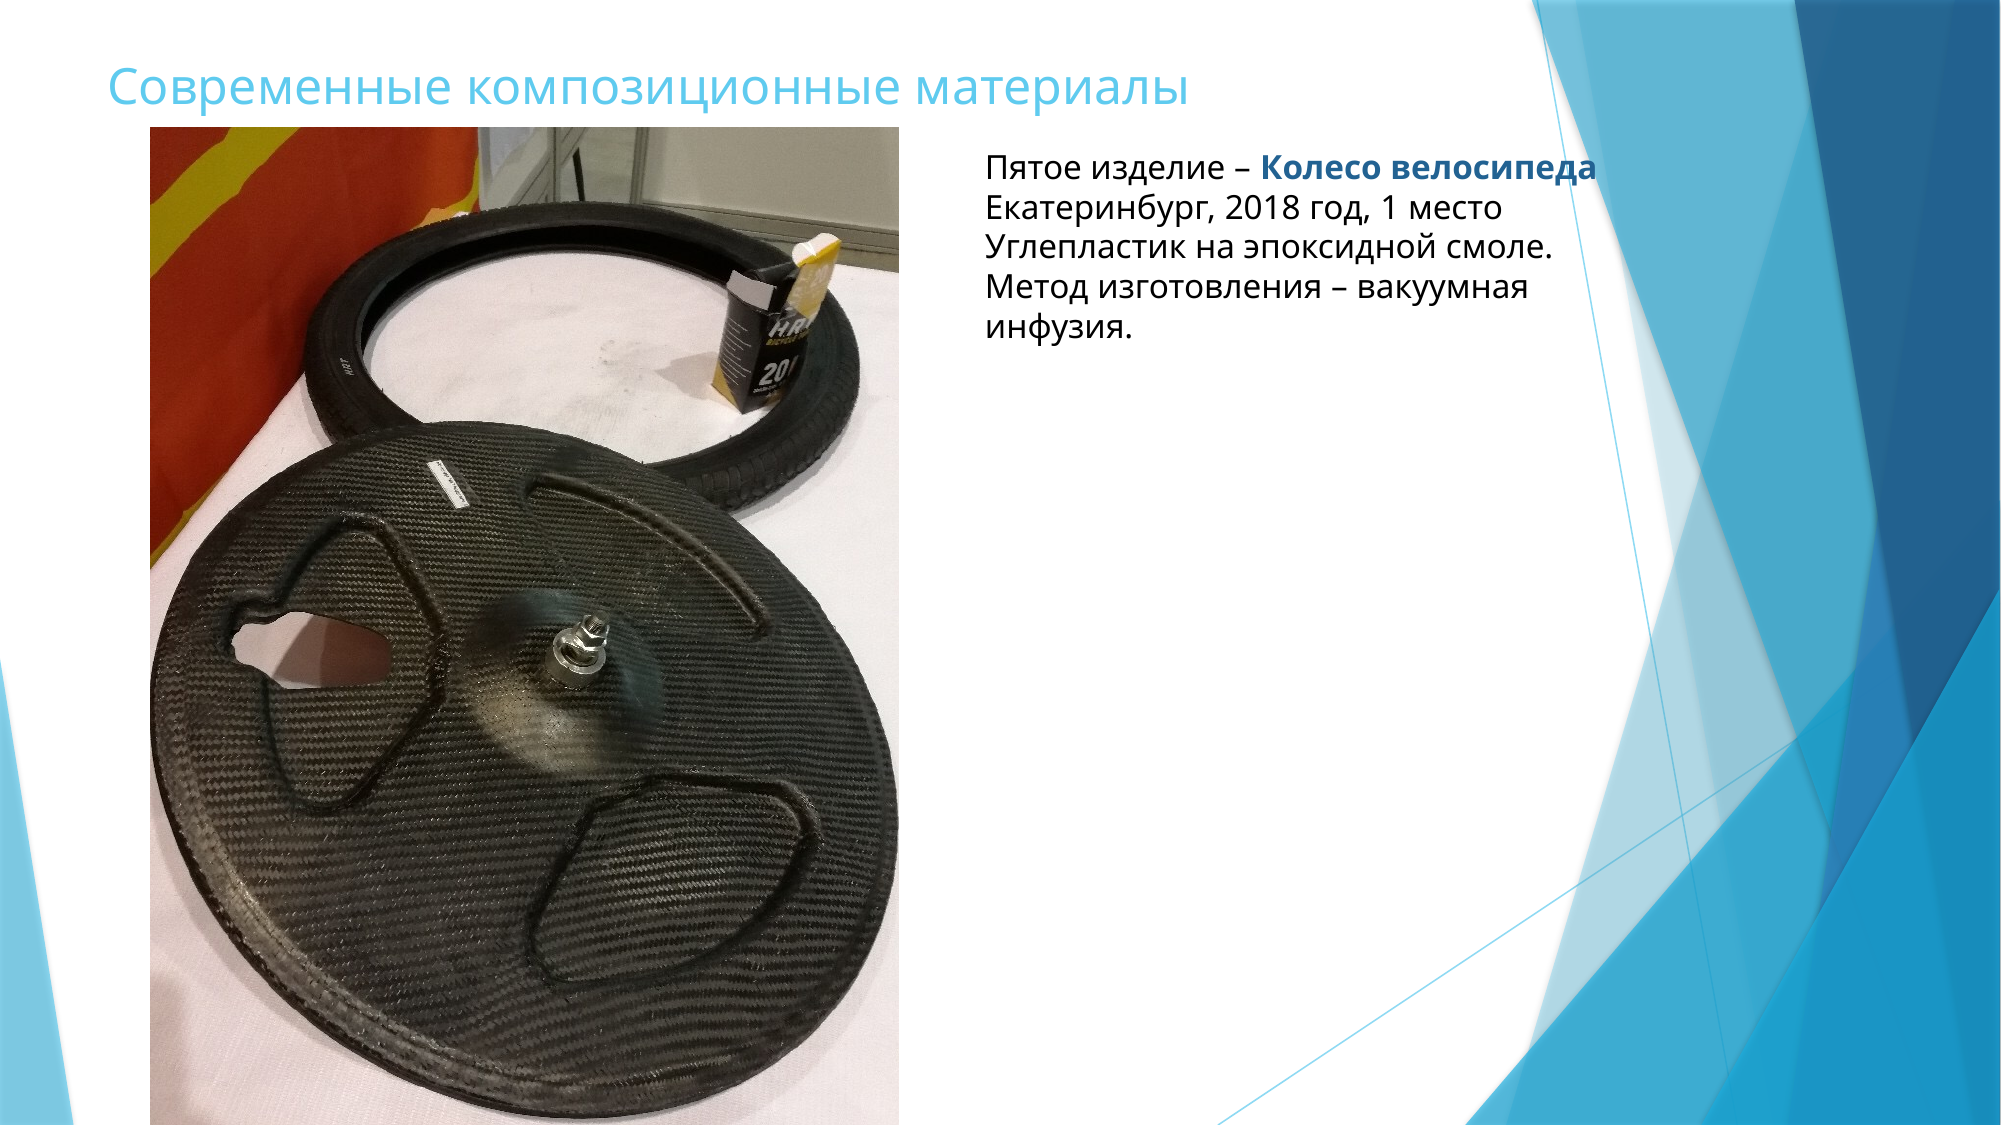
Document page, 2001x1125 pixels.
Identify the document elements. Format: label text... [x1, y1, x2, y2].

text_box Современные композиционные материалы [92, 47, 1922, 98]
title Пятое изделие – Колесо велосипеда Екатеринбург, 2018 год, 1 место Углепластик на эпоксидной смоле. Метод изготовления – вакуумная инфузия. [969, 138, 1625, 928]
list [149, 126, 899, 1125]
